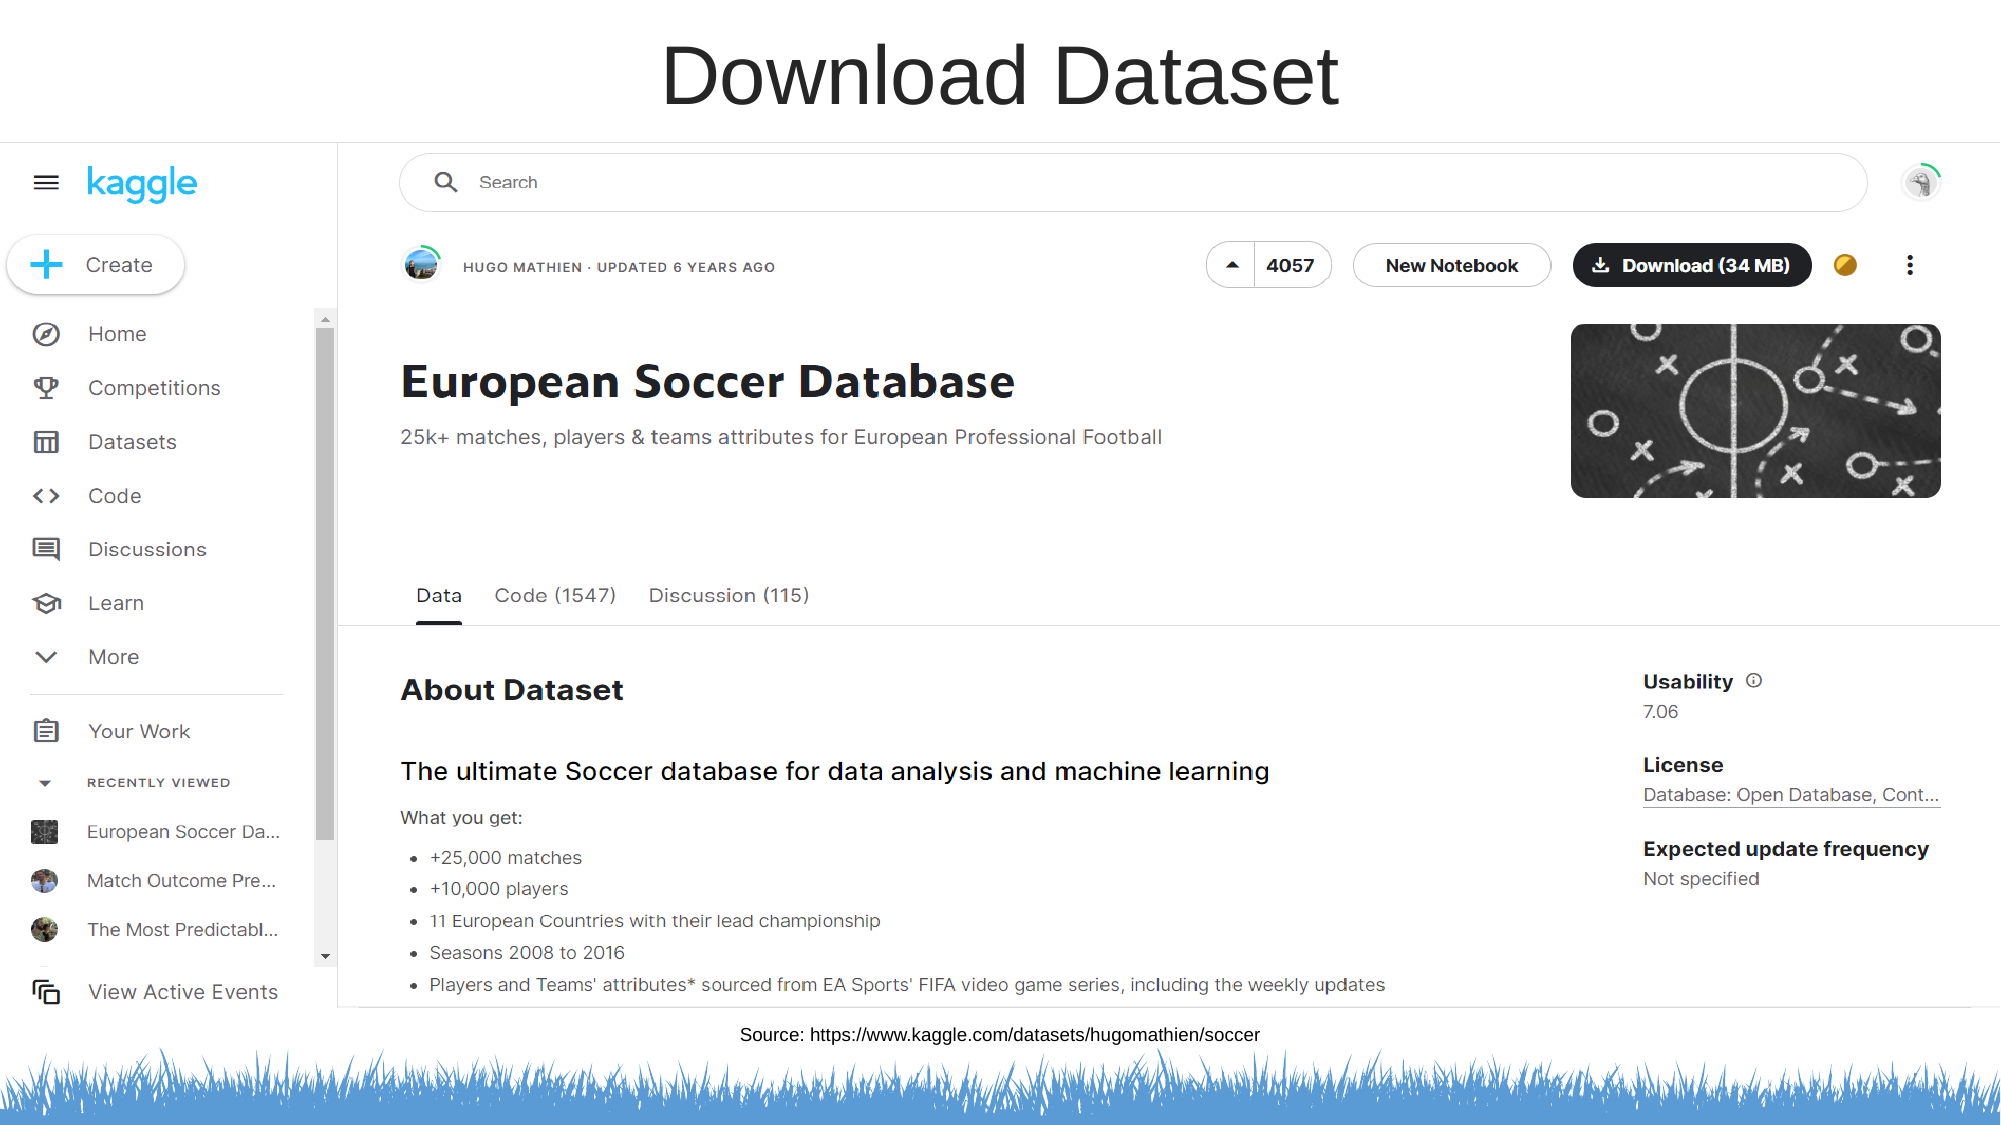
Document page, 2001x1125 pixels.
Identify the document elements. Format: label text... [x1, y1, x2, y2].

picture [0, 142, 2000, 1008]
list Download Dataset [0, 18, 2000, 137]
text_box Source: https://www.kaggle.com/datasets/hugomathien/soccer [528, 1015, 1472, 1053]
